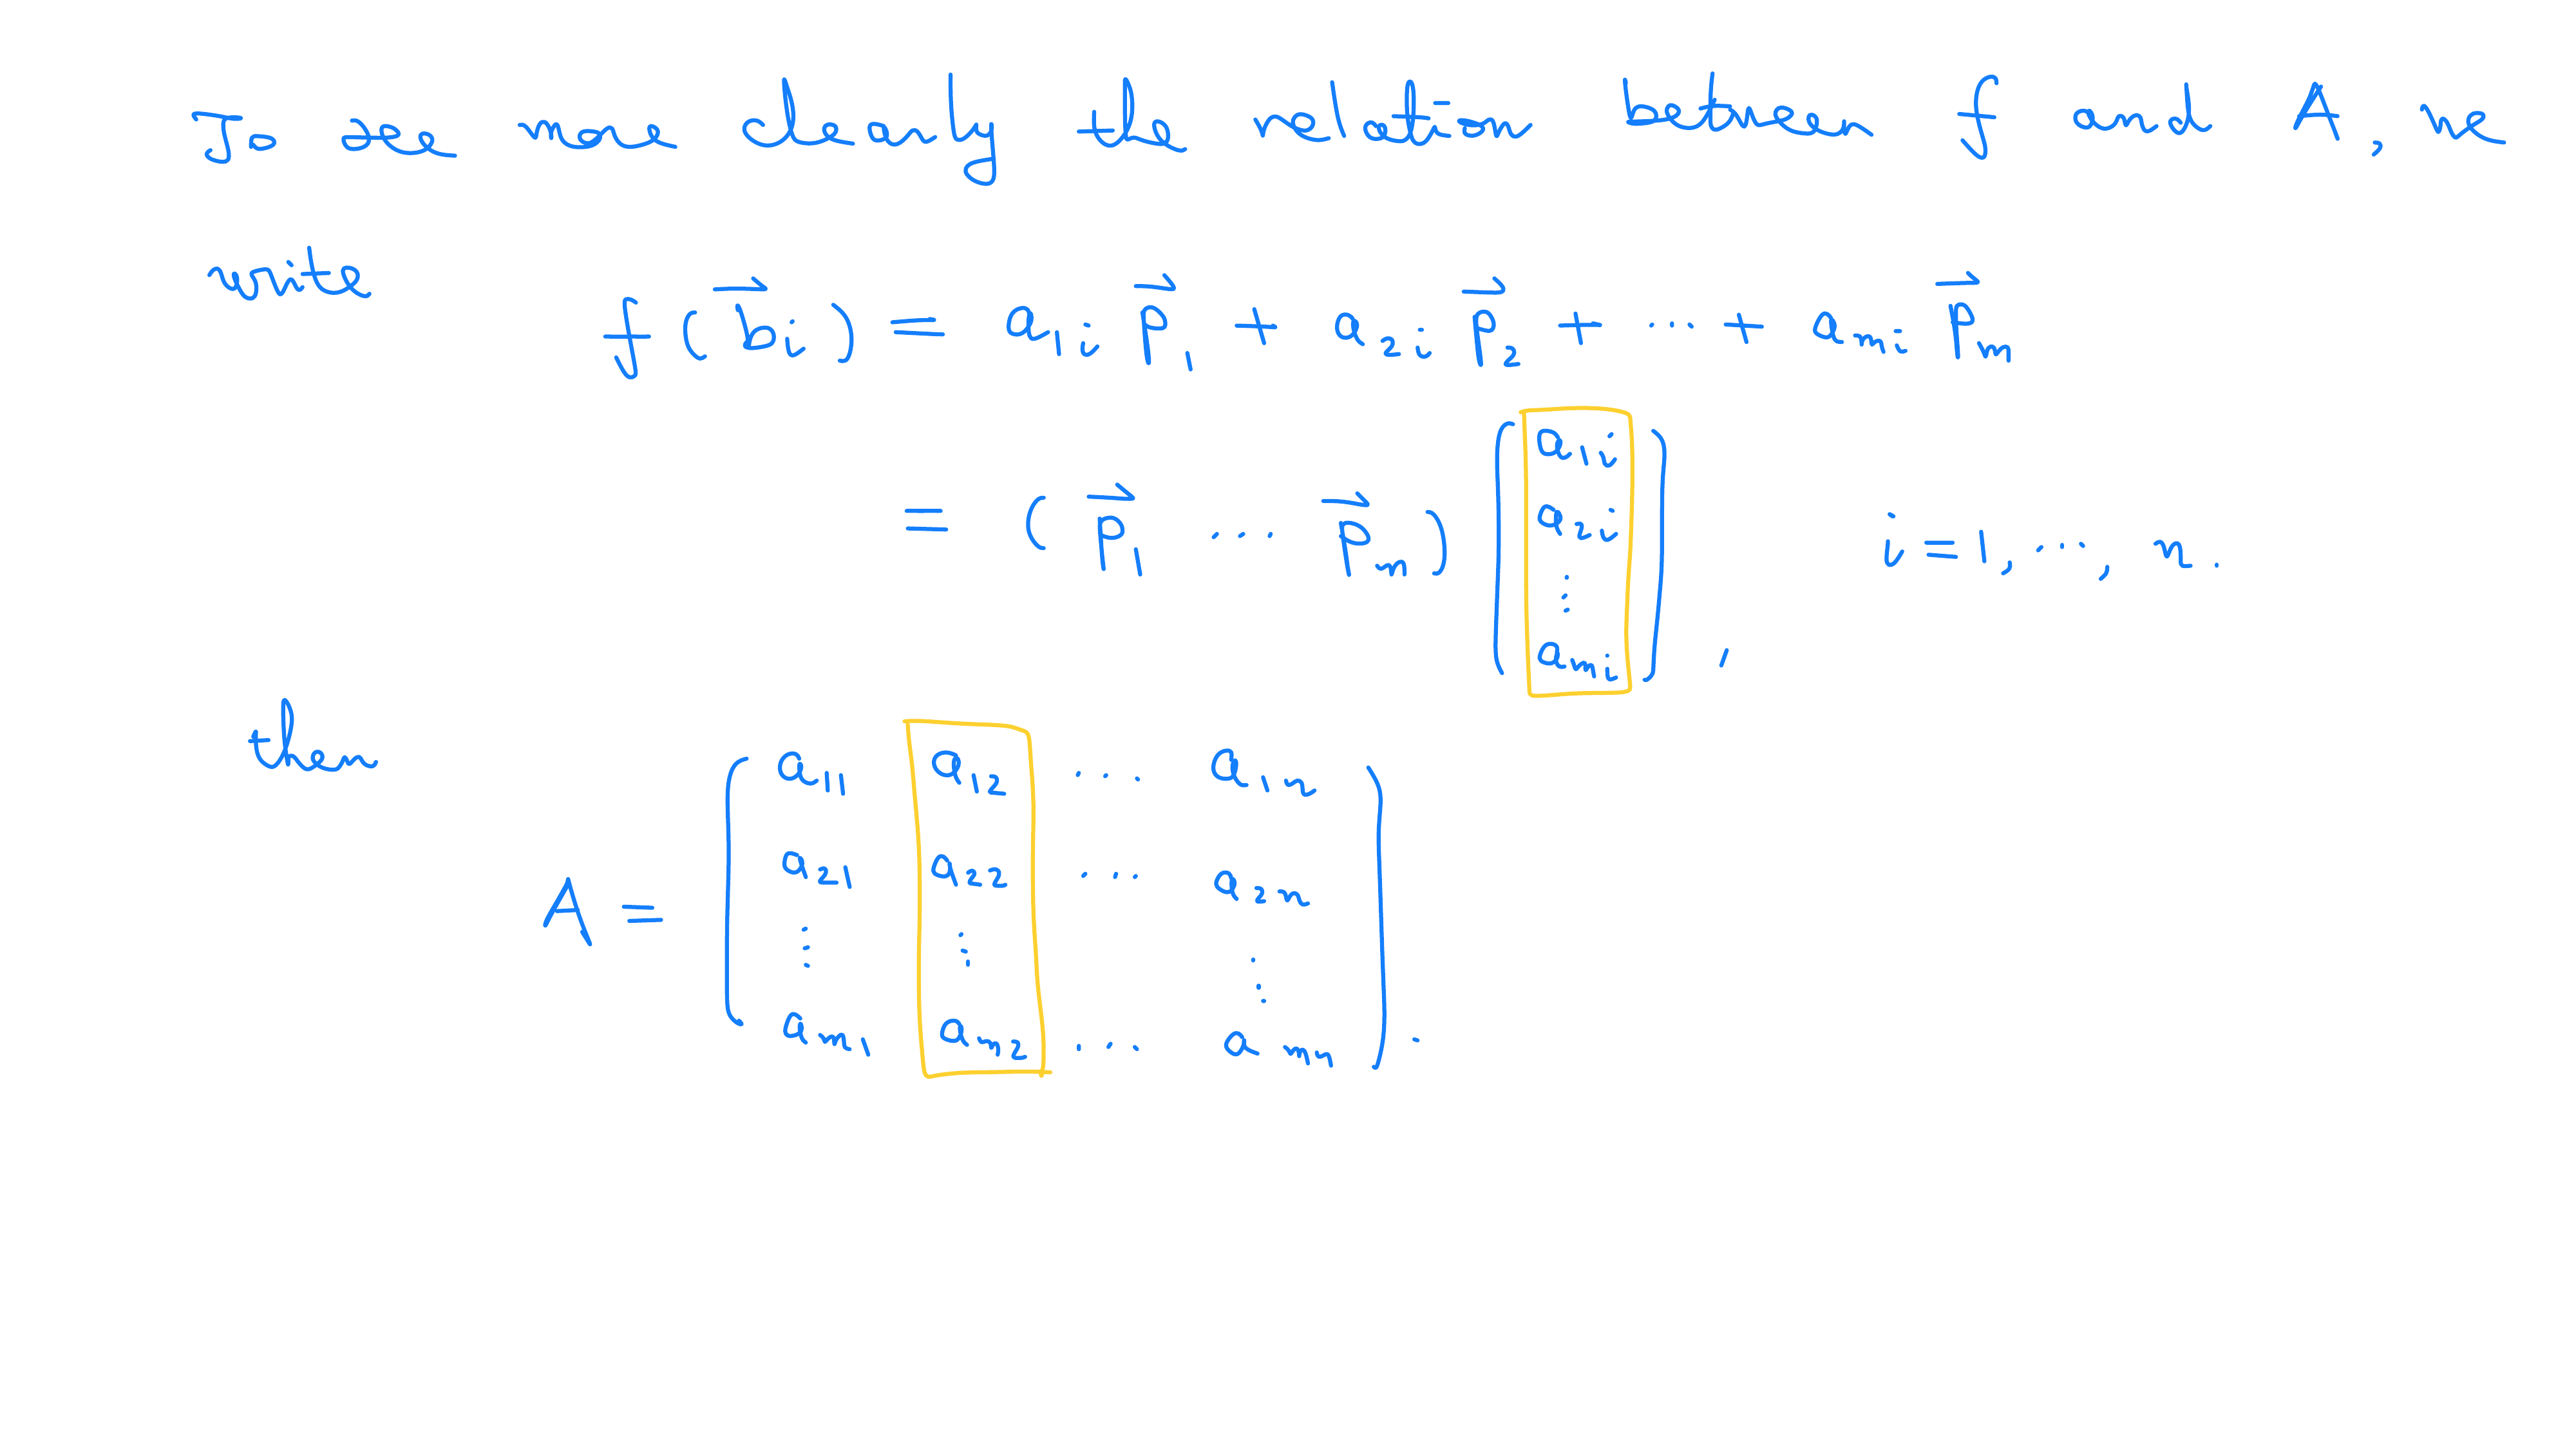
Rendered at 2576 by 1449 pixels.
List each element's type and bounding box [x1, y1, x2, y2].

text_box [193, 73, 2505, 1077]
